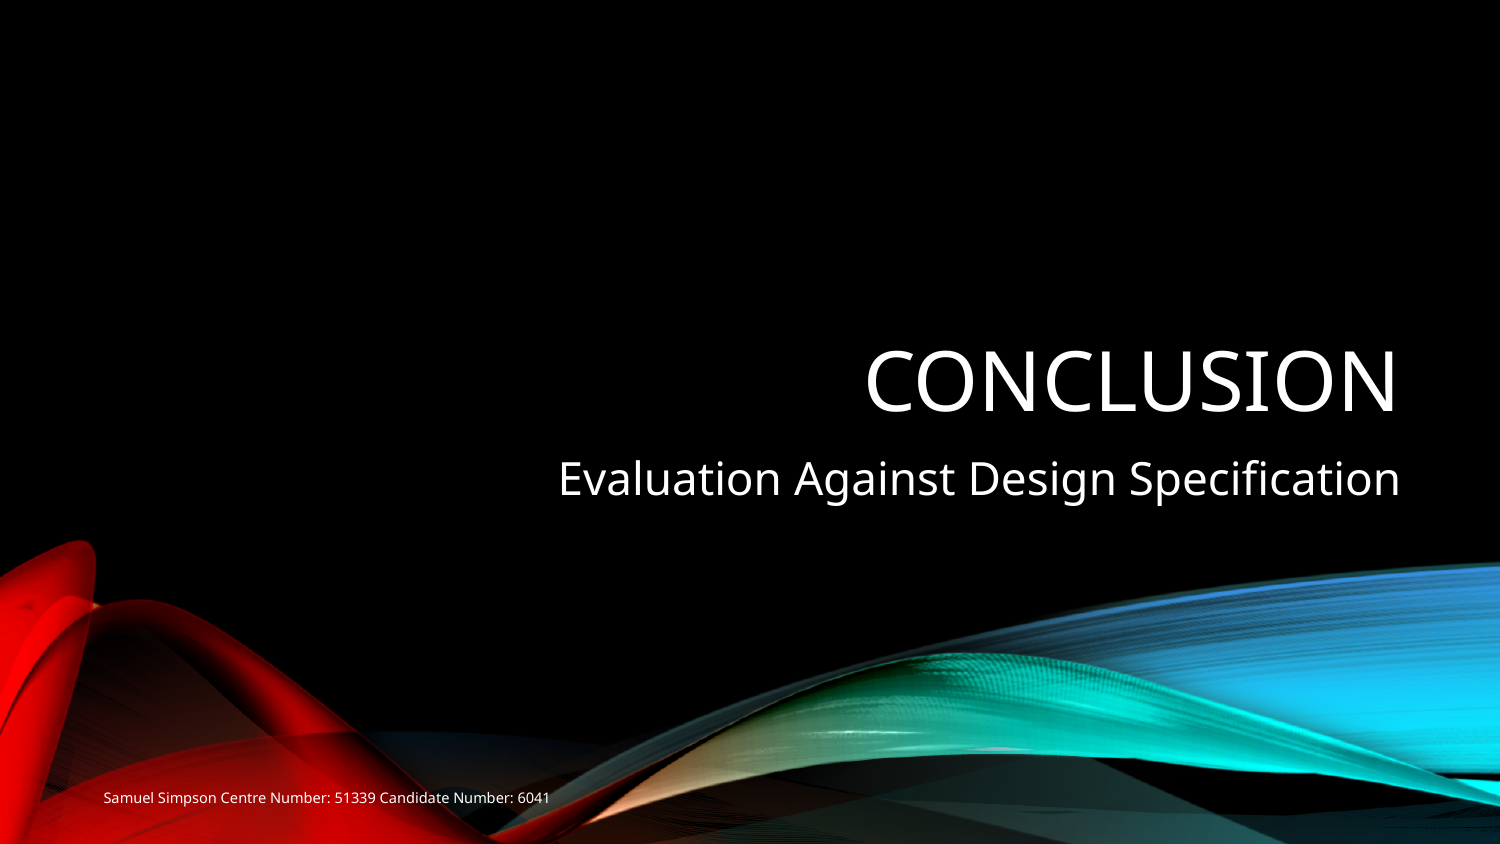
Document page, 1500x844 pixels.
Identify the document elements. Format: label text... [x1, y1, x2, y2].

picture [0, 538, 1500, 844]
title Conclusion [84, 92, 1416, 438]
footer Samuel Simpson Centre Number: 51339 Candidate Number: 6041 [88, 776, 949, 821]
list Evaluation Against Design Specification [126, 448, 1417, 566]
